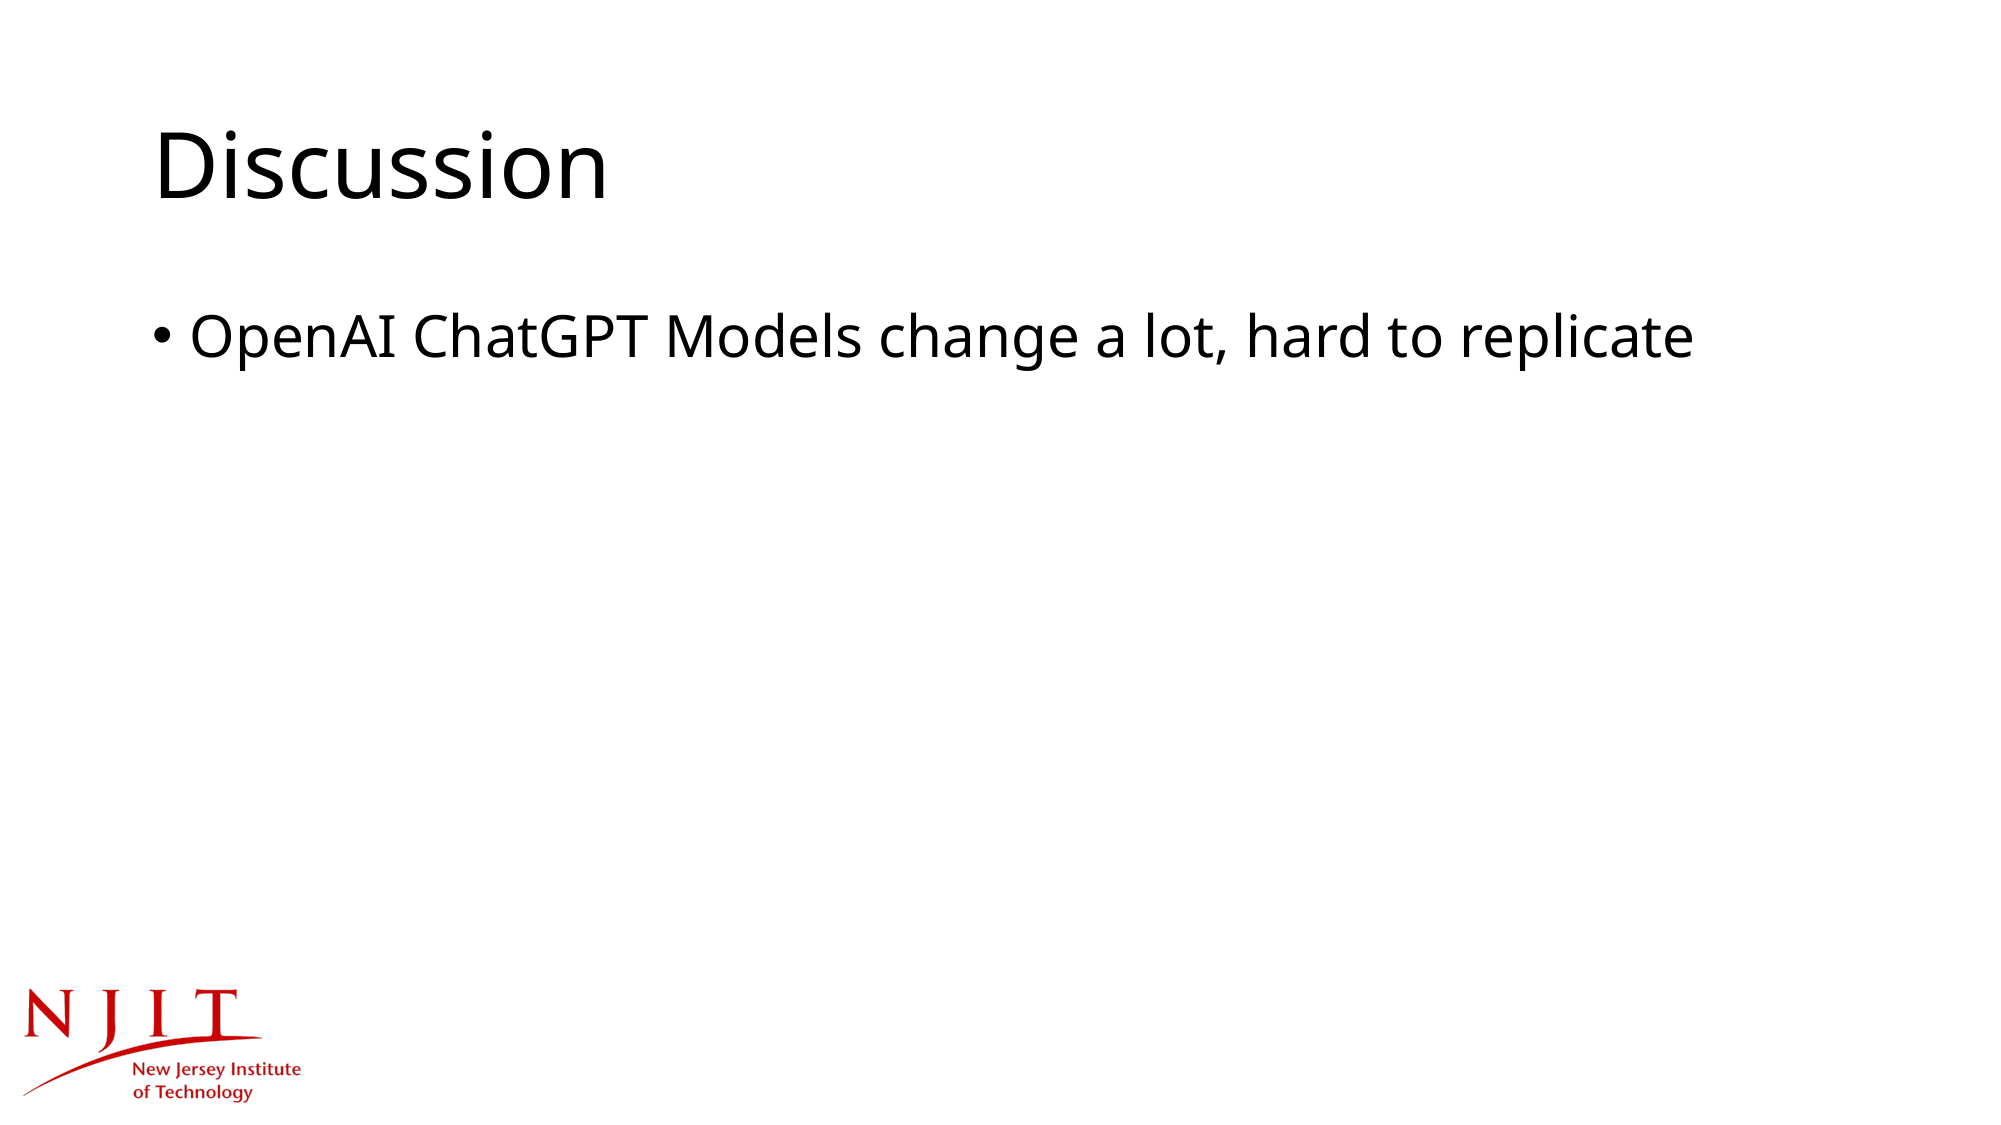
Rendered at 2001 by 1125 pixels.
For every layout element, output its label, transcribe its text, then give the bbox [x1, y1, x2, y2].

list OpenAI ChatGPT Models change a lot, hard to replicate [137, 299, 1863, 1014]
title Discussion [137, 59, 1863, 278]
picture [23, 988, 301, 1104]
